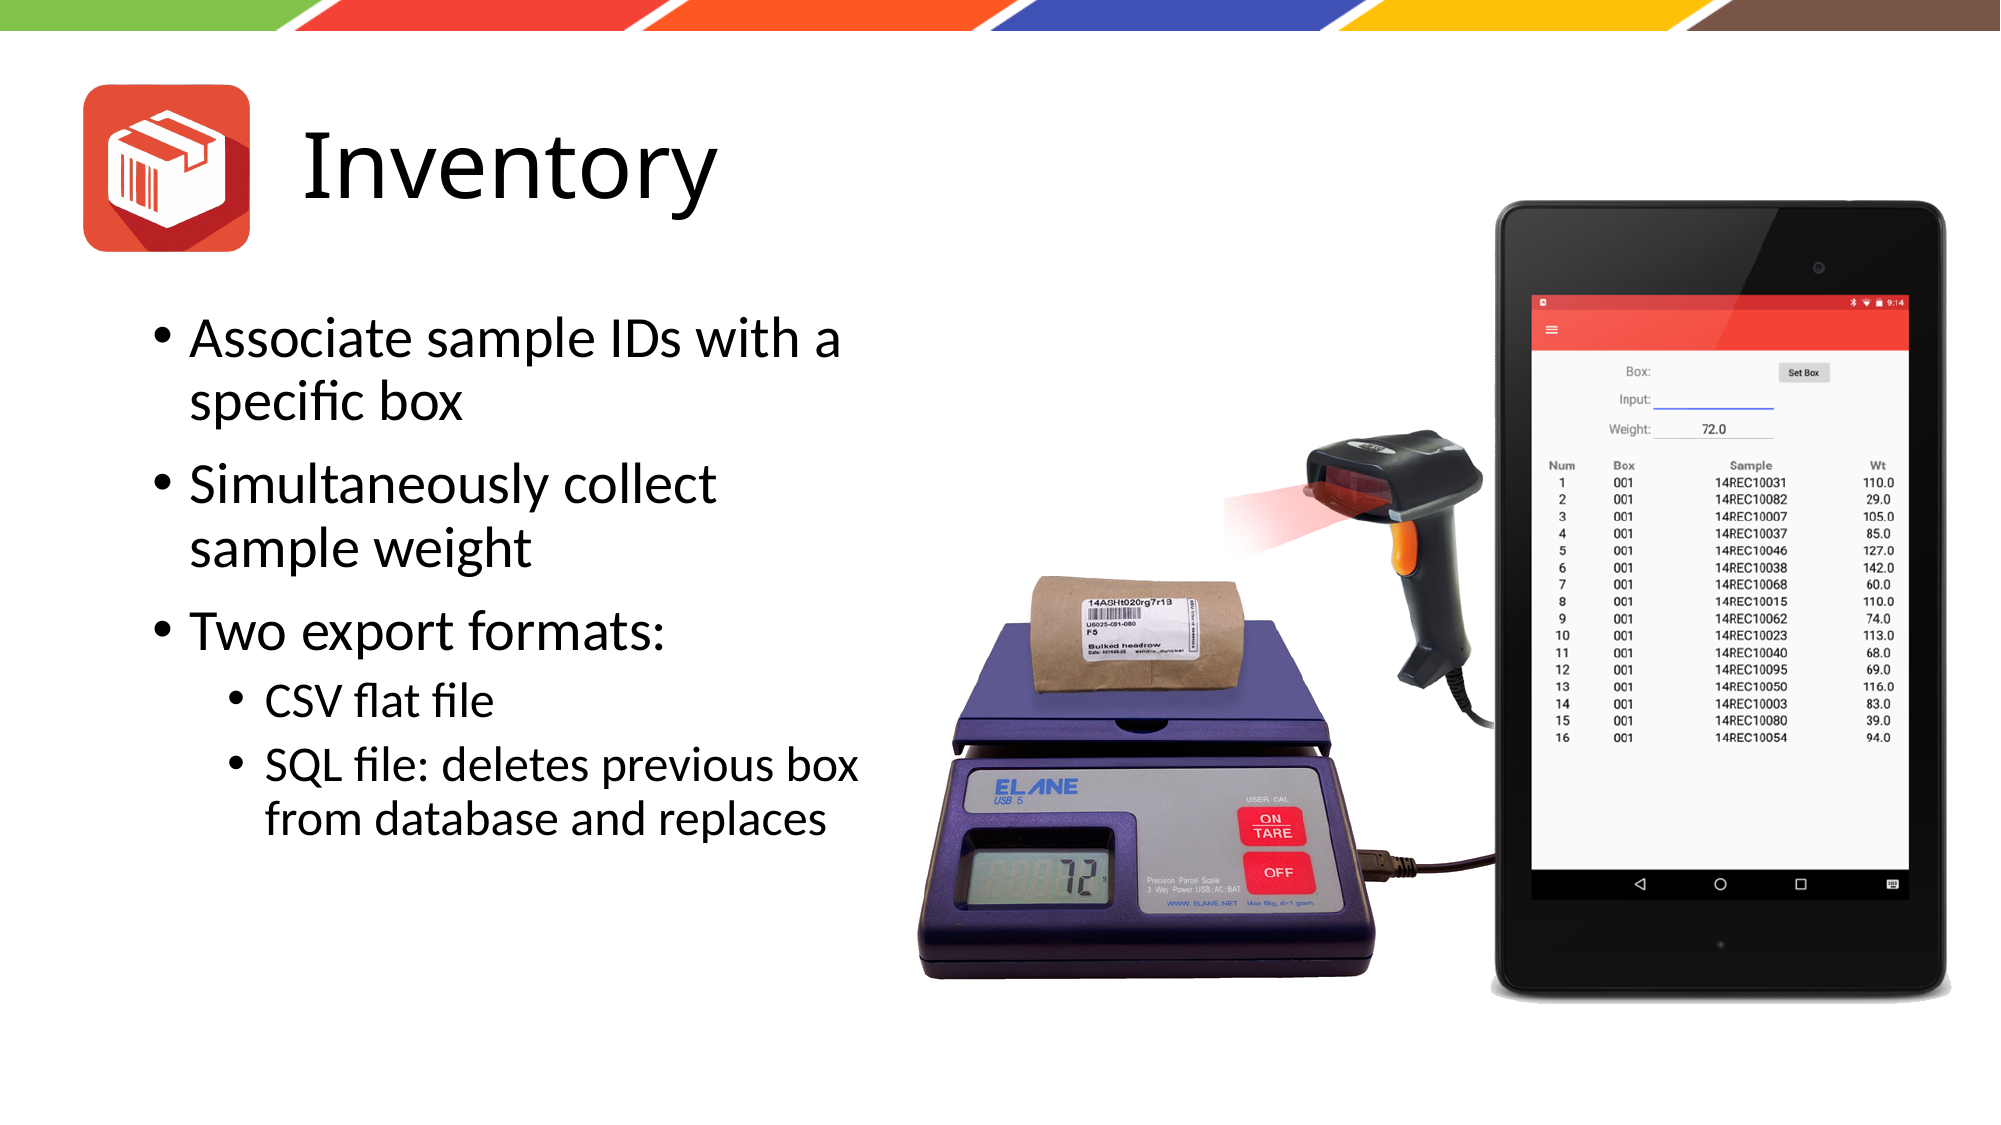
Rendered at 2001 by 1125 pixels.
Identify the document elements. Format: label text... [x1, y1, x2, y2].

picture [898, 192, 1977, 1014]
title Inventory [137, 59, 1863, 278]
list Associate sample IDs with a specific box Simultaneously collect sample weight Two export formats: CSV flat file SQL file: deletes previous box from database and replaces [137, 299, 898, 1014]
picture [83, 84, 250, 252]
picture [0, 0, 2000, 31]
